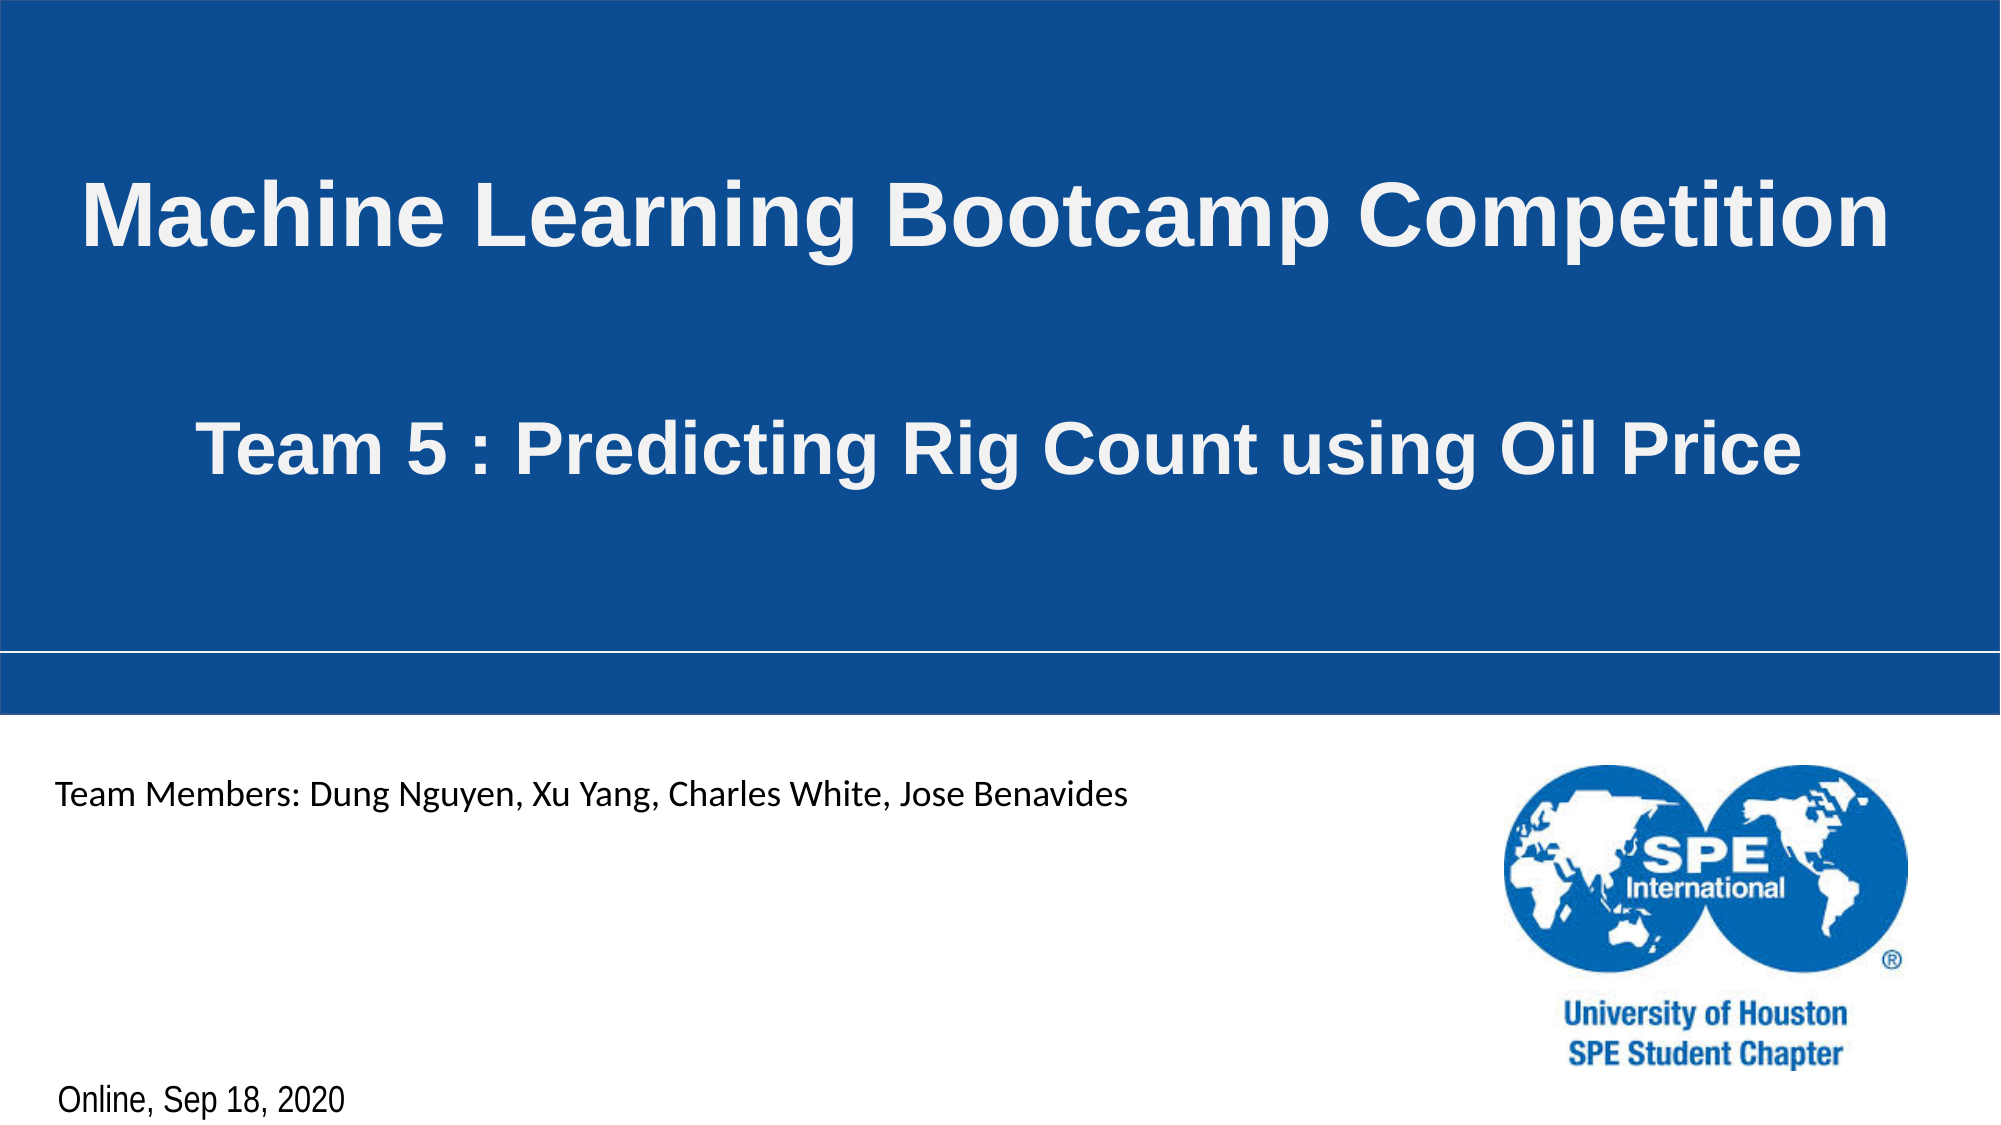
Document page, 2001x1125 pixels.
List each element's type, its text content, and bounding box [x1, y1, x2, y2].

text_box Team Members: Dung Nguyen, Xu Yang, Charles White, Jose Benavides [39, 761, 1404, 822]
text_box Online, Sep 18, 2020 [42, 1067, 361, 1125]
picture [1503, 765, 1908, 1071]
text_box [0, 0, 2000, 651]
text_box [0, 653, 2000, 715]
text_box Machine Learning Bootcamp Competition Team 5 : Predicting Rig Count using Oil Price [52, 147, 1948, 498]
